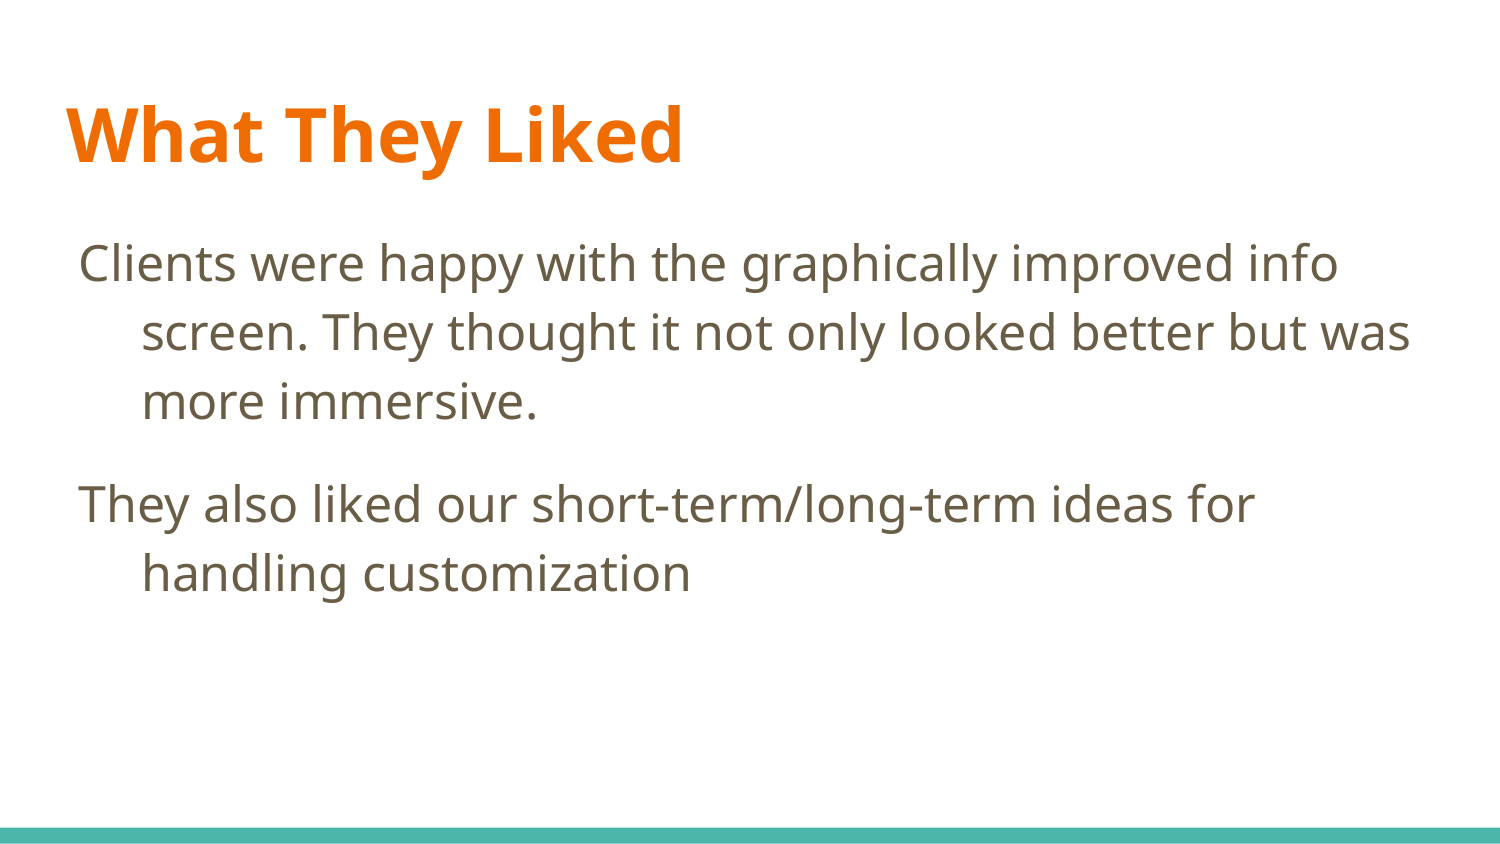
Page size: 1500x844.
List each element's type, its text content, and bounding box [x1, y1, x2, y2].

list Clients were happy with the graphically improved info screen. They thought it not only looked better but was more immersive. They also liked our short-term/long-term ideas for handling customization [51, 207, 1449, 750]
title What They Liked [51, 72, 1449, 189]
